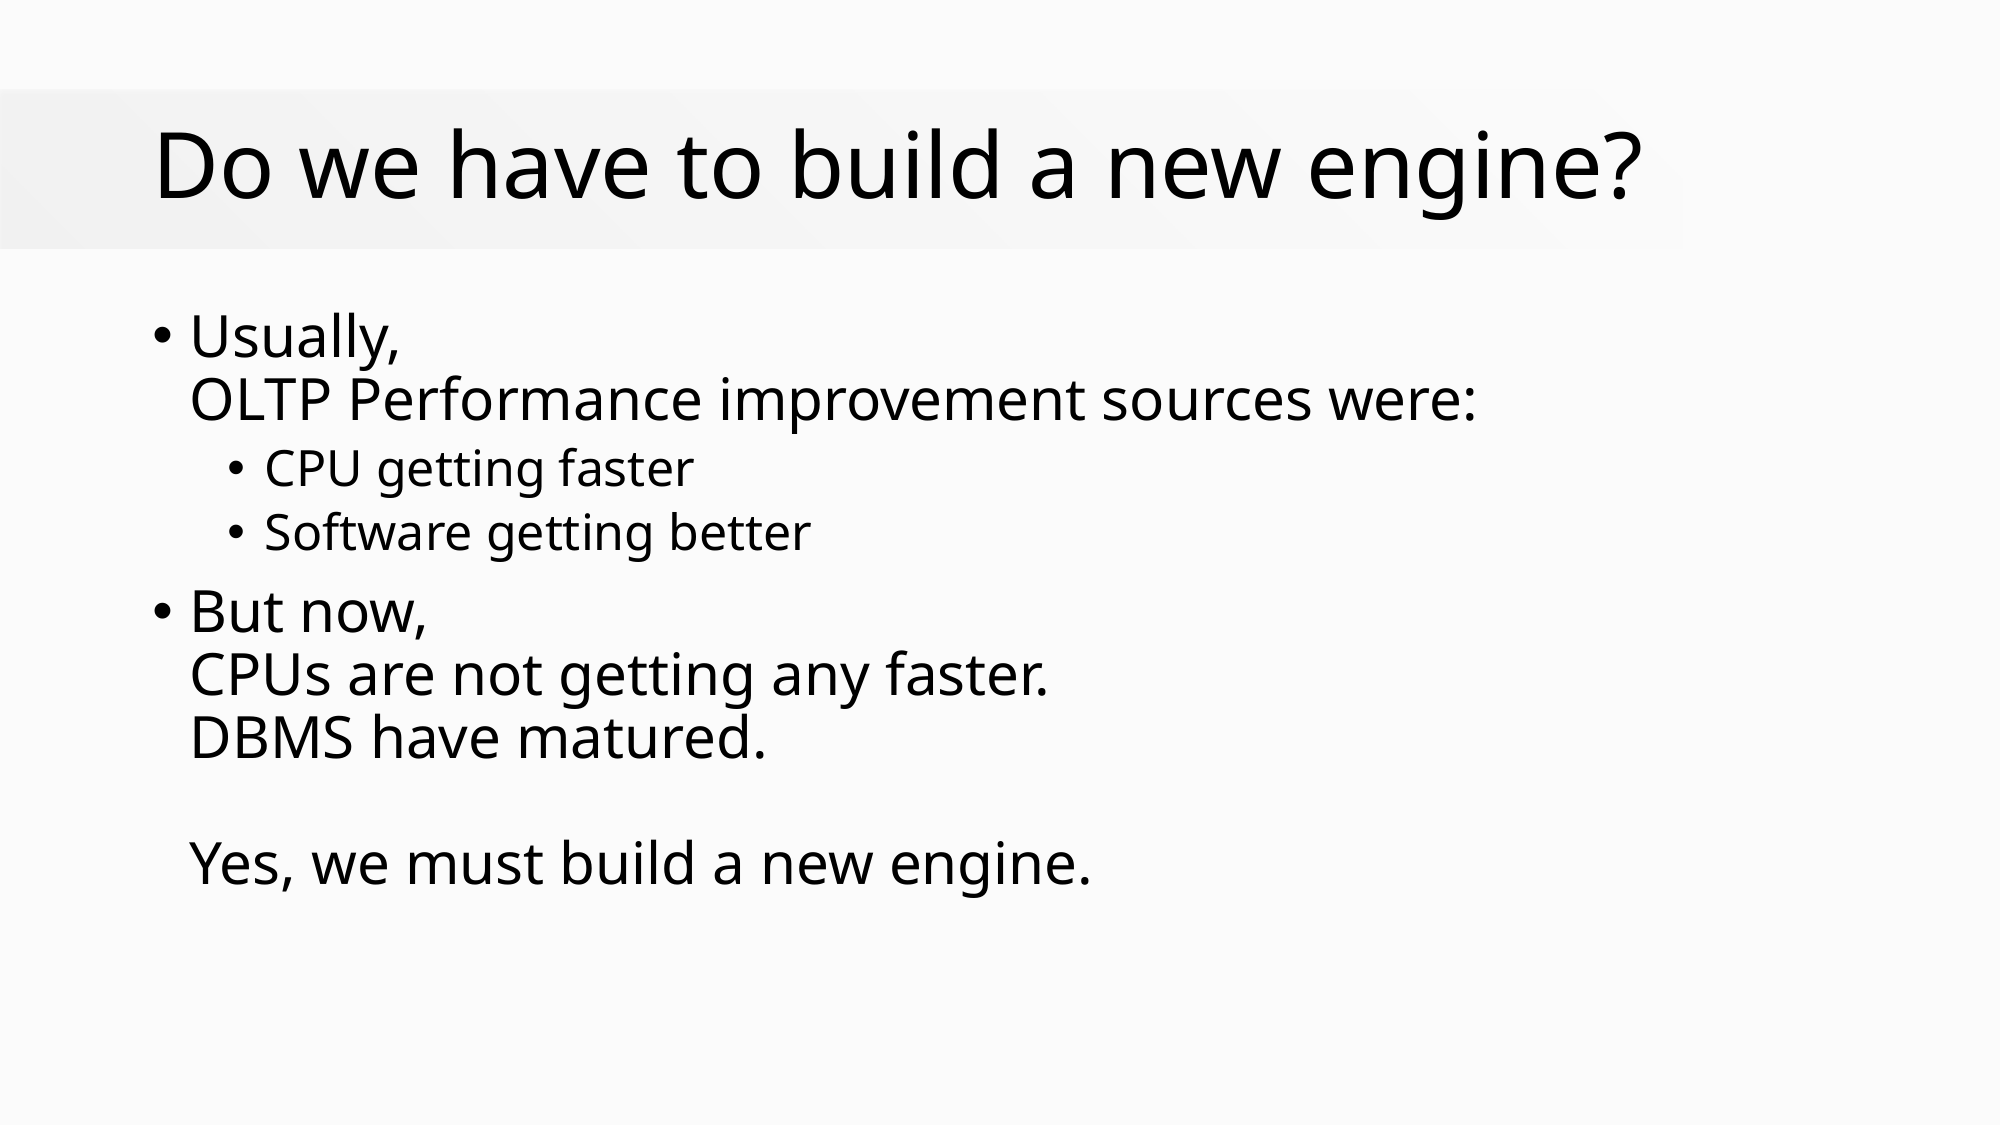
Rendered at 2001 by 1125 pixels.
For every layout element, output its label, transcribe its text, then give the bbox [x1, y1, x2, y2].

list Usually, OLTP Performance improvement sources were: CPU getting faster Software getting better But now, CPUs are not getting any faster. DBMS have matured. Yes, we must build a new engine. [137, 299, 1863, 1014]
title Do we have to build a new engine? [137, 59, 1863, 278]
